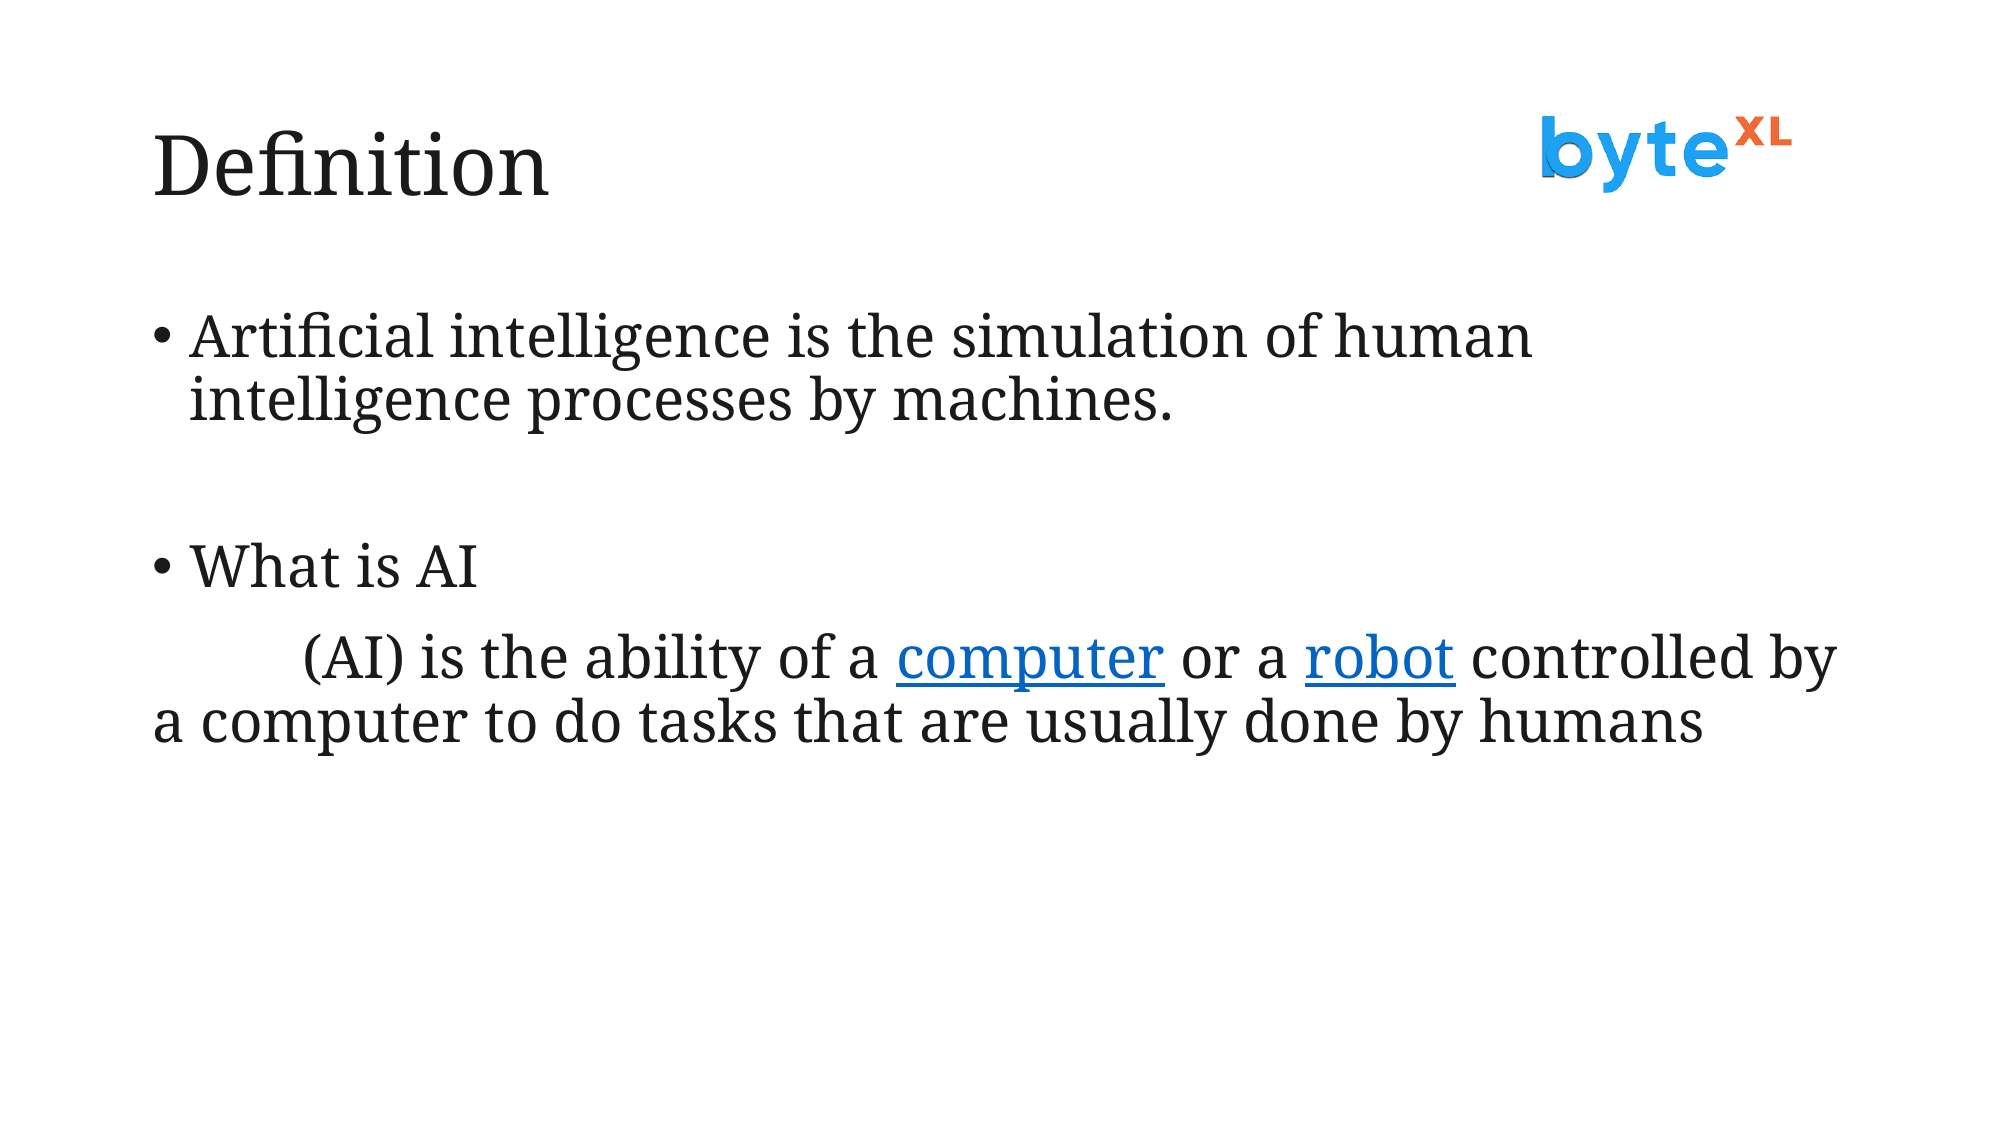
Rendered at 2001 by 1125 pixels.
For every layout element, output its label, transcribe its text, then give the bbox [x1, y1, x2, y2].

list Artificial intelligence is the simulation of human intelligence processes by machines. What is AI (AI) is the ability of a computer or a robot controlled by a computer to do tasks that are usually done by humans [137, 299, 1863, 1014]
title Definition [137, 59, 1863, 278]
